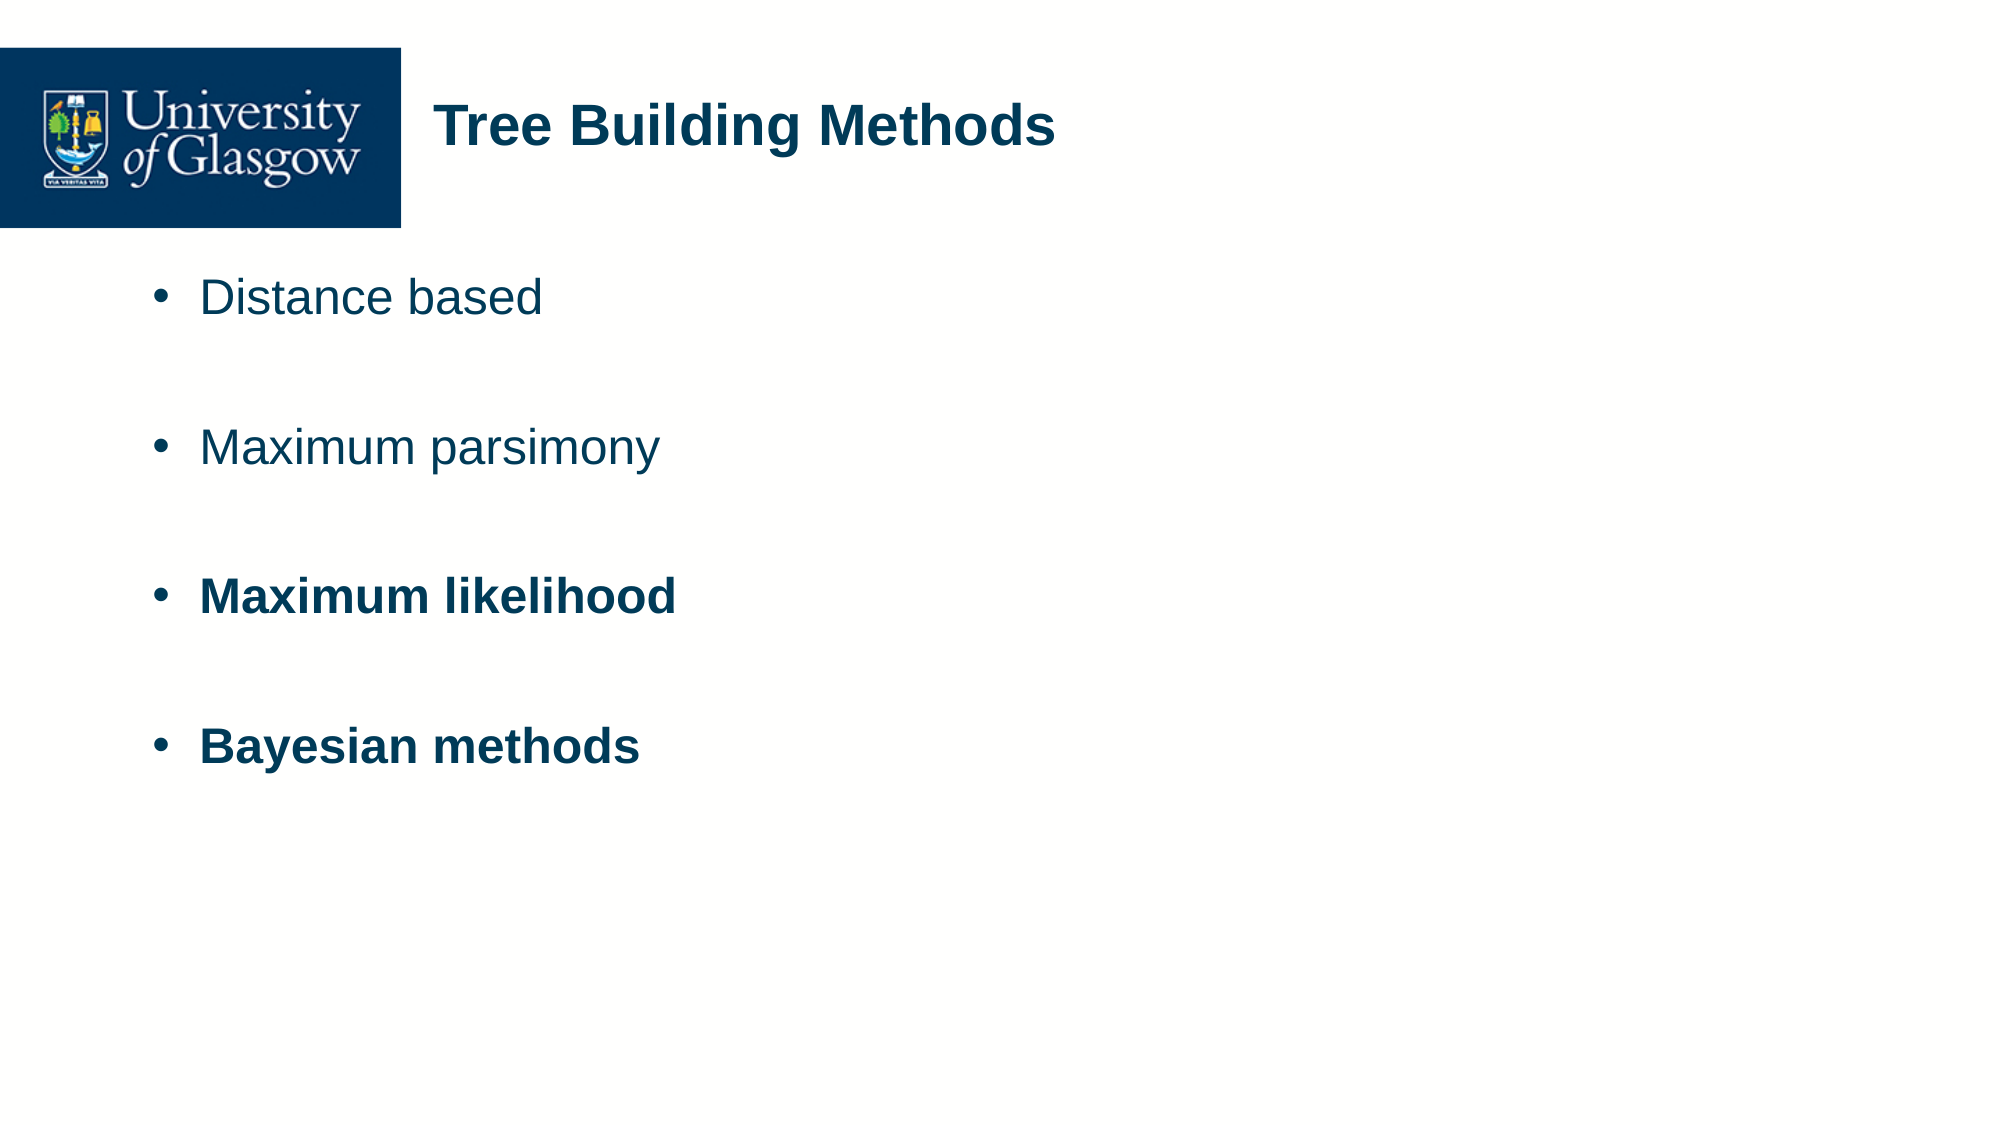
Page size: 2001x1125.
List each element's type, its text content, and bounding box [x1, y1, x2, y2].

list Distance based Maximum parsimony Maximum likelihood Bayesian methods [137, 263, 1877, 1014]
title Tree Building Methods [418, 87, 1930, 234]
picture [0, 0, 2000, 1125]
